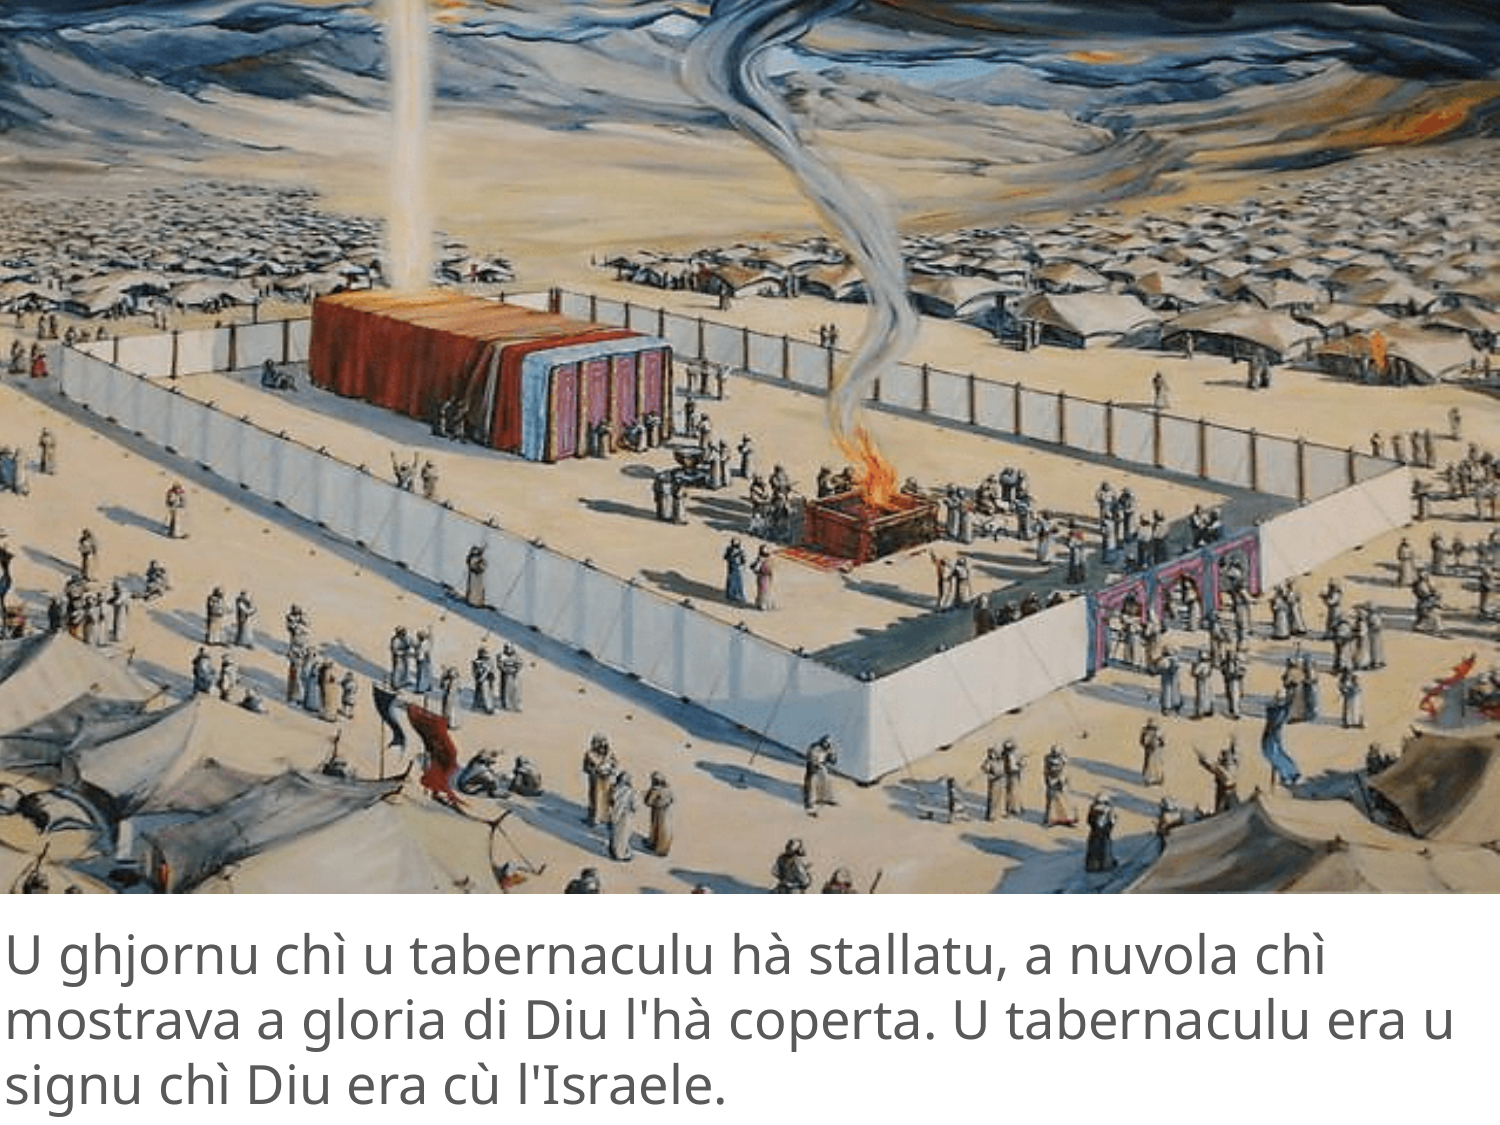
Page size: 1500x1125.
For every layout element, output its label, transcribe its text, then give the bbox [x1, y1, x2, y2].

text_box U ghjornu chì u tabernaculu hà stallatu, a nuvola chì mostrava a gloria di Diu l'hà coperta. U tabernaculu era u signu chì Diu era cù l'Israele. [0, 912, 1500, 1123]
picture [0, 0, 1500, 894]
